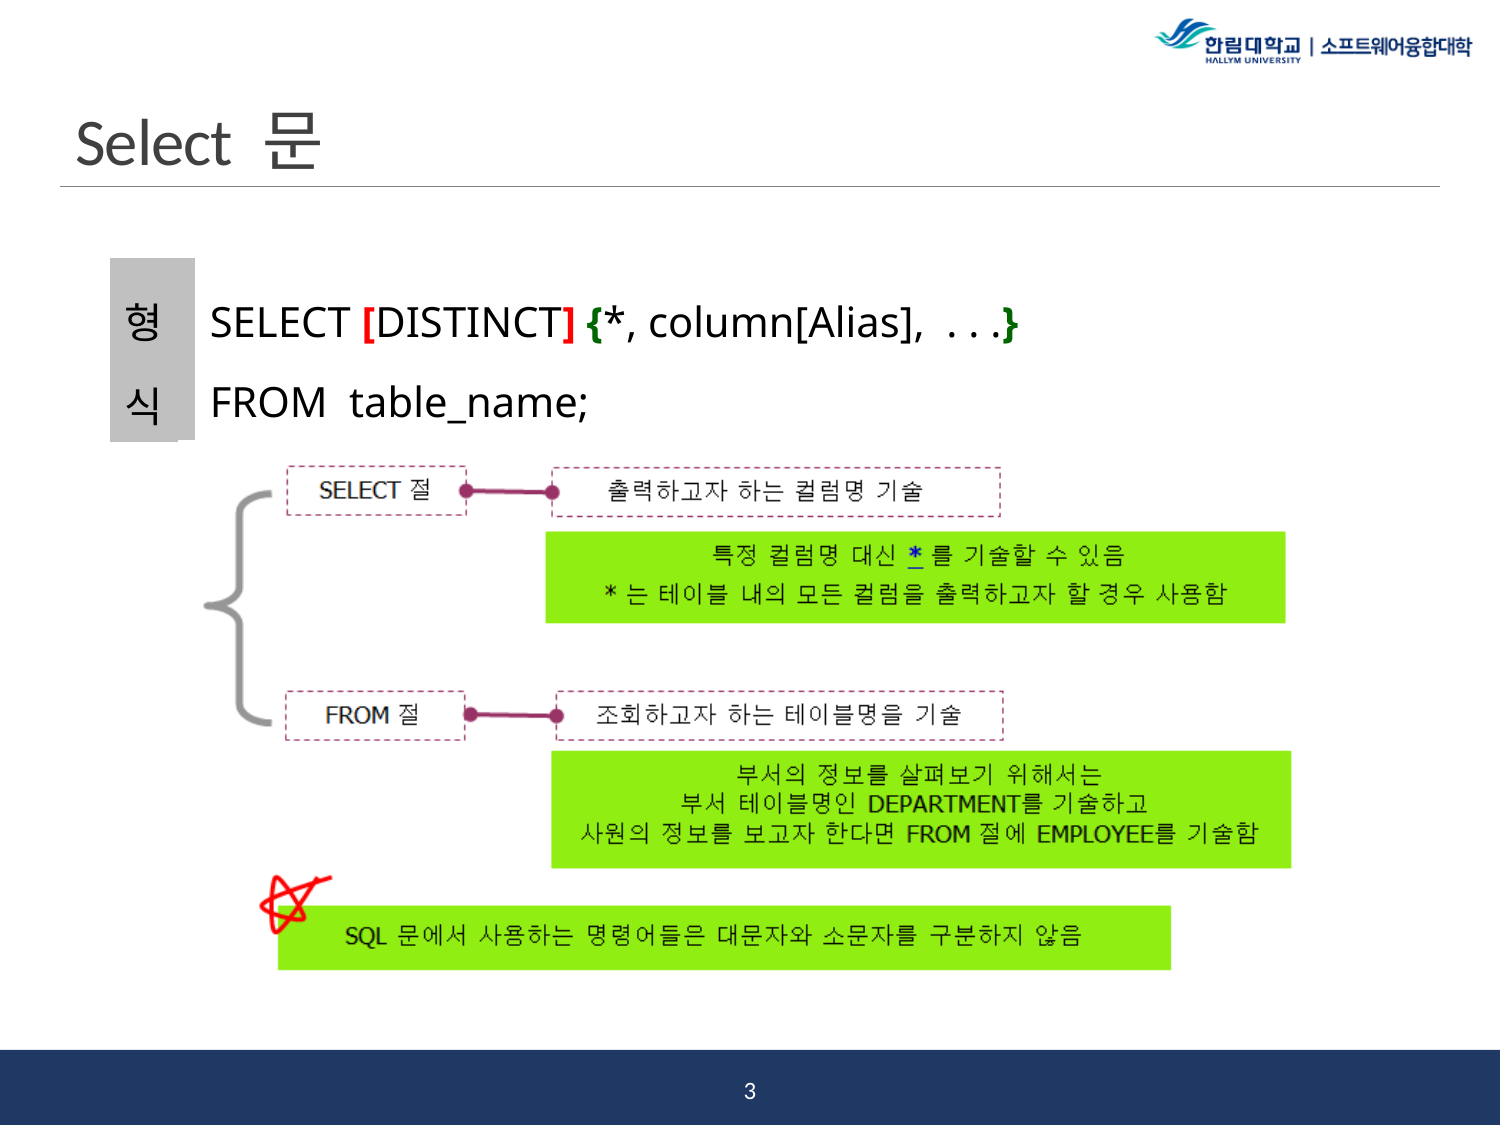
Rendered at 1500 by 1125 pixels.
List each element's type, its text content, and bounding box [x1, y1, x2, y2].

picture [178, 439, 1313, 999]
slide_number 2 [669, 1059, 831, 1120]
title Select 문 [60, 62, 1440, 187]
table_header SELECT [DISTINCT] {*, column[Alias], . . .} FROM table_name; [195, 258, 1379, 442]
picture [1148, 7, 1483, 76]
table_header 형식 [110, 258, 195, 442]
